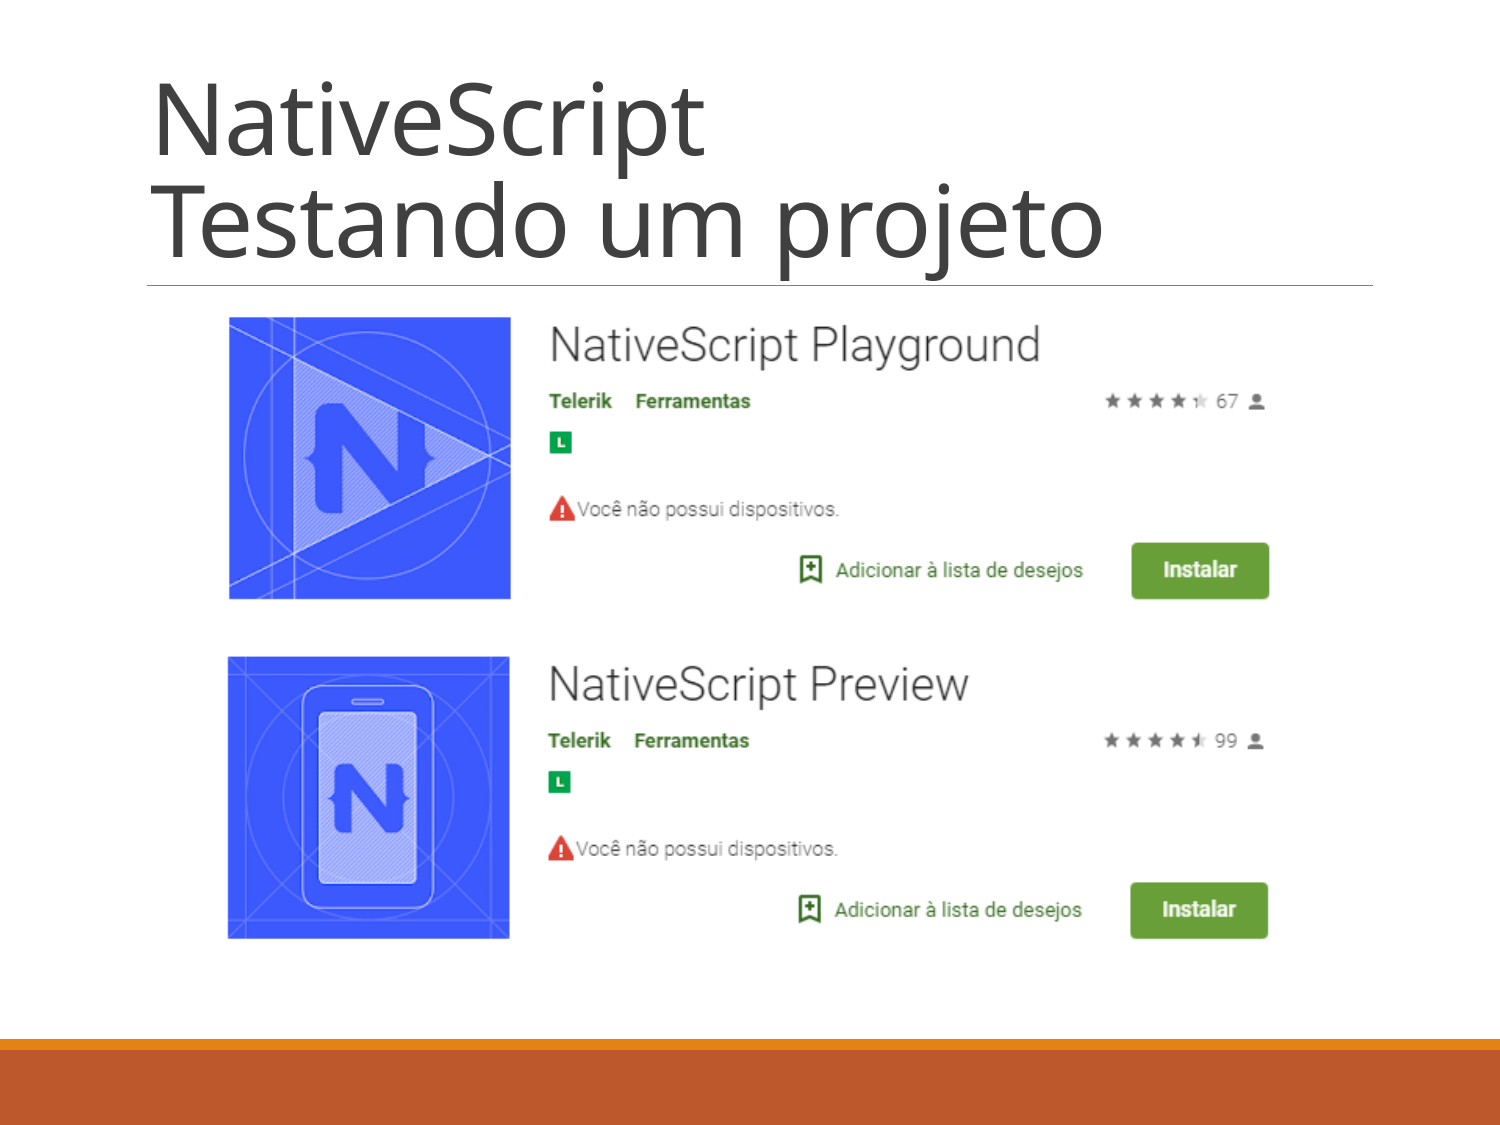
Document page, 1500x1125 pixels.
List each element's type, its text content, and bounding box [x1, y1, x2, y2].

title NativeScript Testando um projeto [135, 47, 1373, 285]
picture [217, 305, 1283, 616]
picture [210, 635, 1284, 962]
